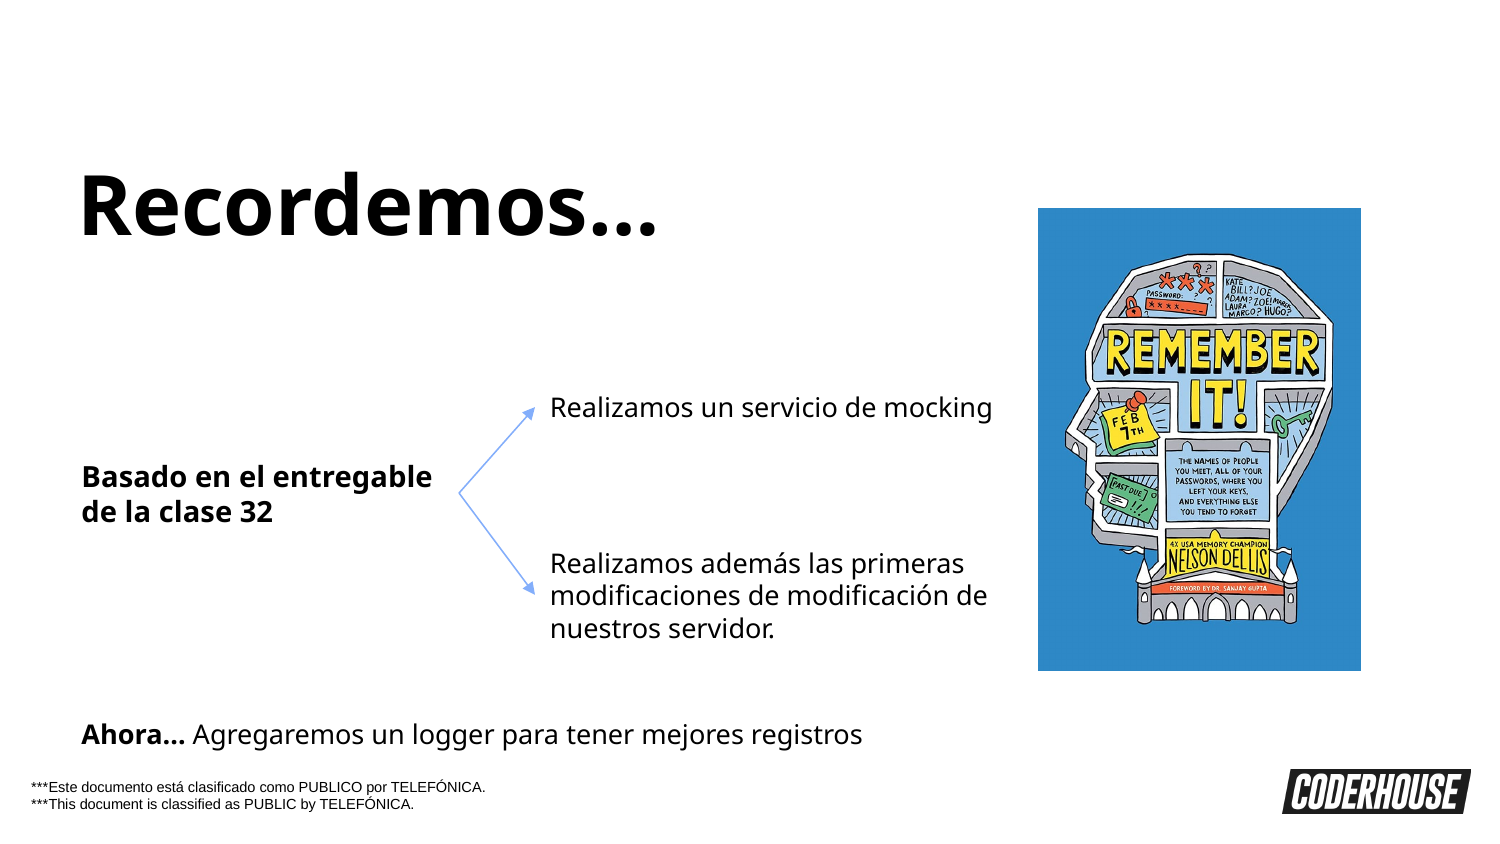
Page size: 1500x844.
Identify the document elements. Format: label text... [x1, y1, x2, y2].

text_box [458, 407, 536, 493]
text_box Basado en el entregable de la clase 32 [66, 443, 453, 543]
text_box Realizamos además las primeras modificaciones de modificación de nuestros servidor. [534, 531, 1018, 659]
text_box Ahora… Agregaremos un logger para tener mejores registros [66, 702, 1029, 766]
text_box Realizamos un servicio de mocking [534, 375, 1018, 439]
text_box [458, 493, 536, 596]
picture [1281, 769, 1471, 814]
text_box Recordemos… [62, 122, 710, 285]
picture [1038, 208, 1361, 672]
